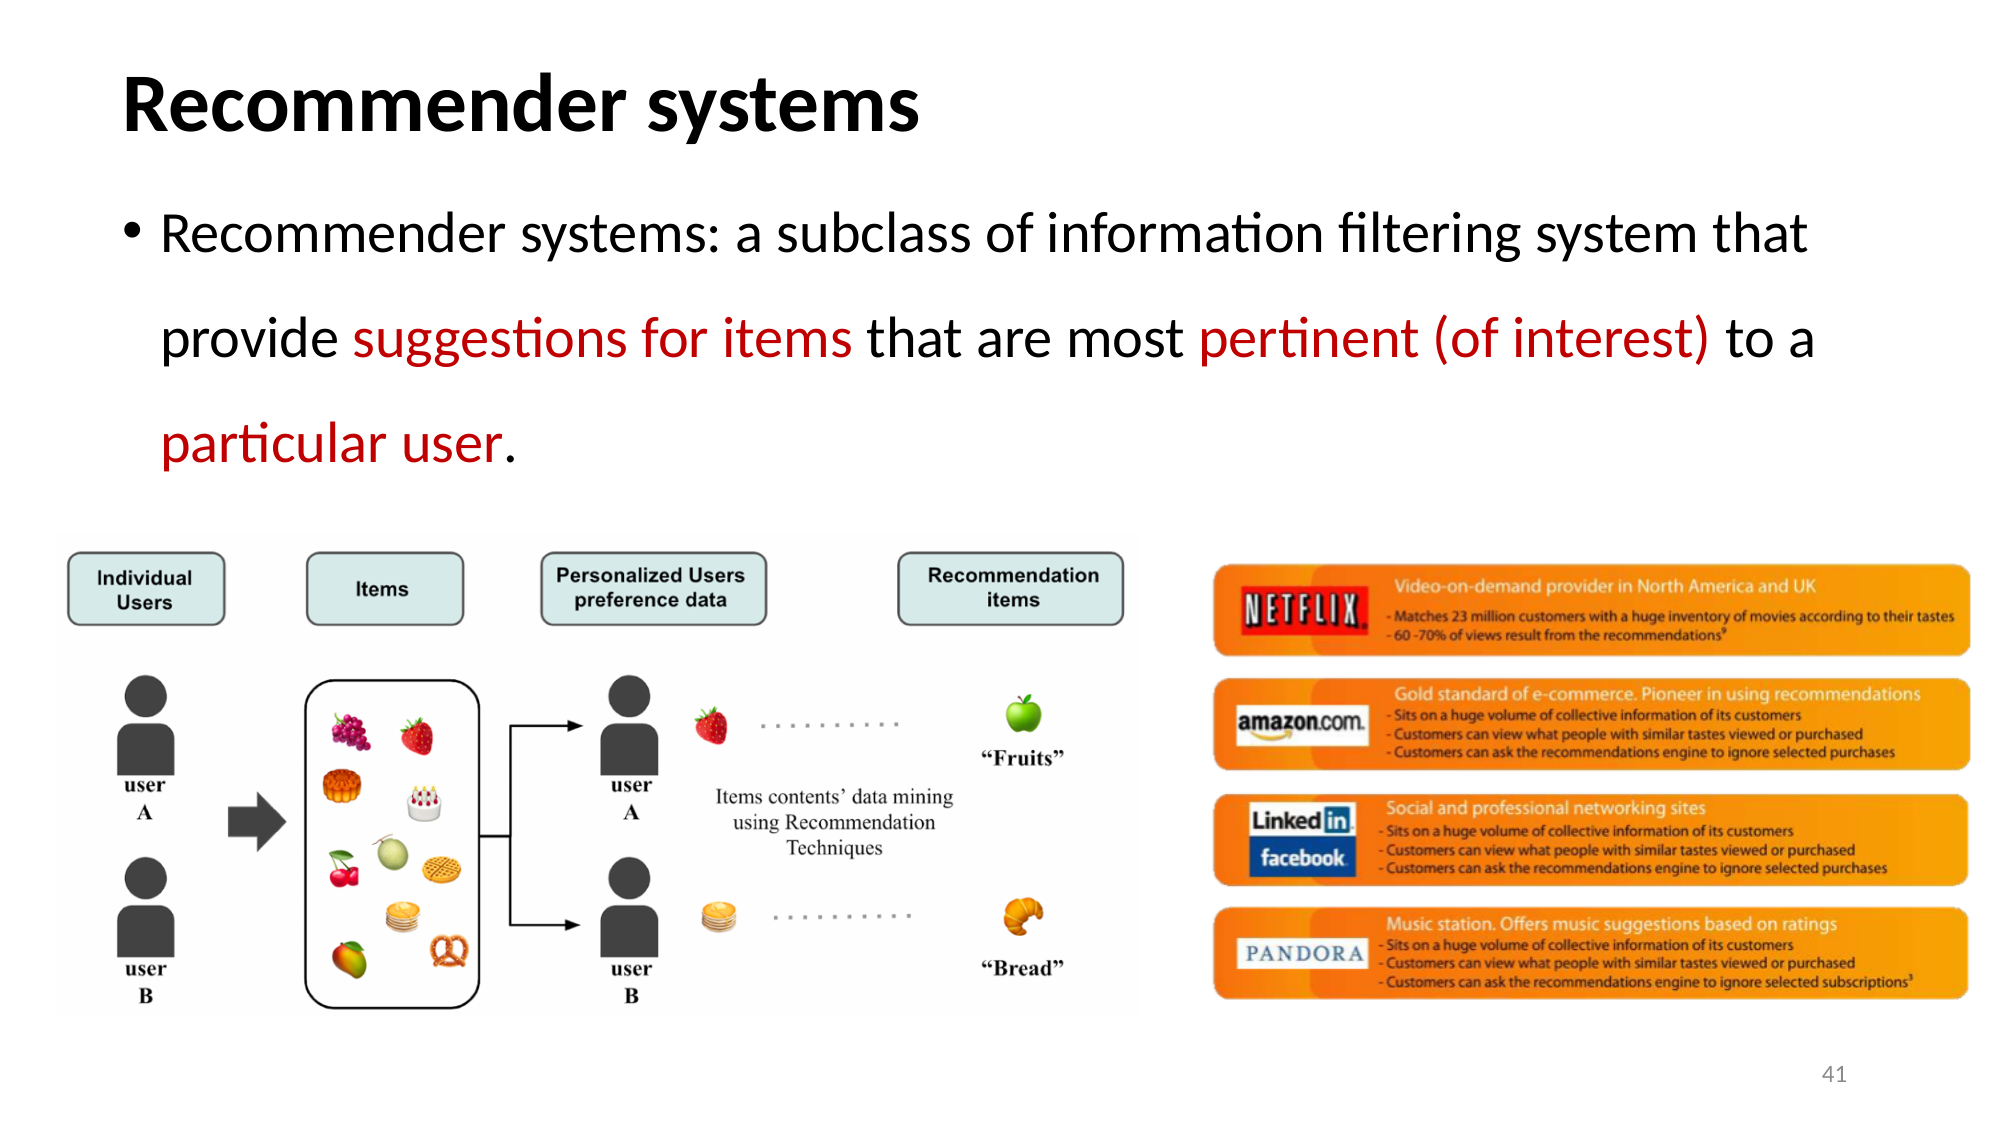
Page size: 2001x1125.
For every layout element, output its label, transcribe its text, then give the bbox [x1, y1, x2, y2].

slide_number 41 [1412, 1042, 1863, 1103]
text_box Recommender systems: a subclass of information filtering system that provide suggestions for items that are most pertinent (of interest) to a particular user. [107, 151, 1907, 921]
picture [55, 534, 1139, 1017]
picture [1190, 556, 1990, 1017]
title Recommender systems [107, 0, 1957, 214]
